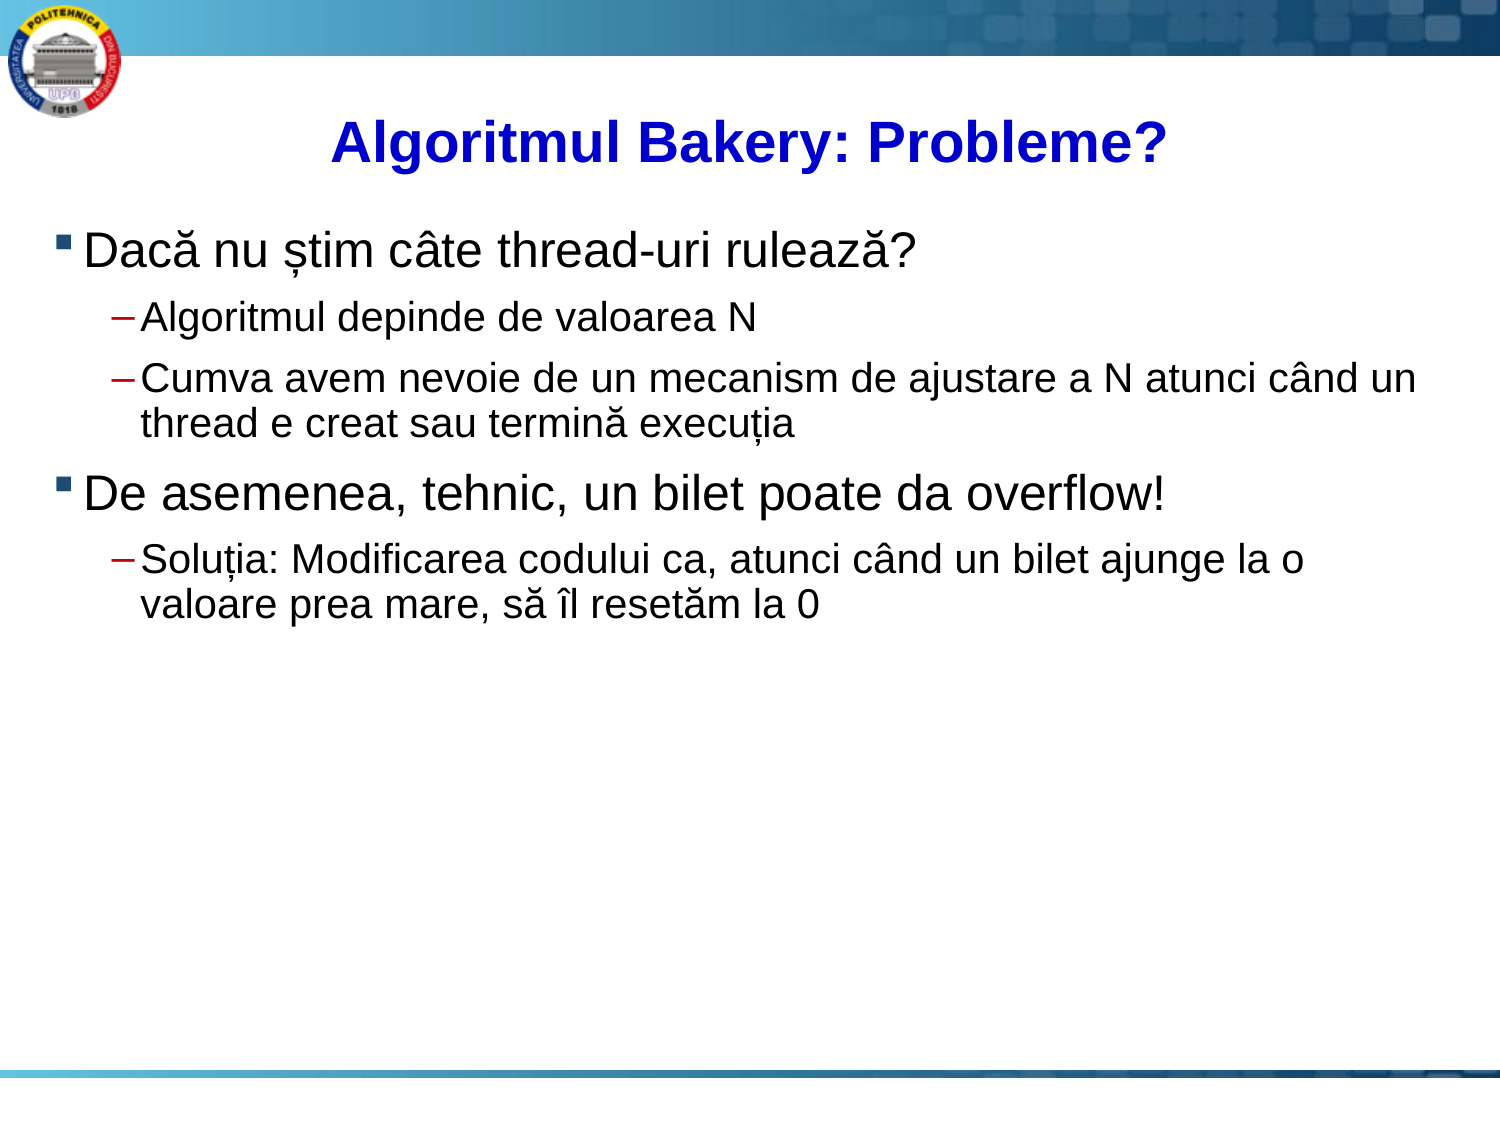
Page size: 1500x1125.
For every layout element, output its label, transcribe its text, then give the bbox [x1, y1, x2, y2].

list Dacă nu știm câte thread-uri rulează? Algoritmul depinde de valoarea N Cumva avem nevoie de un mecanism de ajustare a N atunci când un thread e creat sau termină execuția De asemenea, tehnic, un bilet poate da overflow! Soluția: Modificarea codului ca, atunci când un bilet ajunge la o valoare prea mare, să îl resetăm la 0 [52, 217, 1451, 1053]
picture [0, 0, 1500, 118]
title Algoritmul Bakery: Probleme? [51, 102, 1449, 178]
picture [0, 1070, 1500, 1078]
